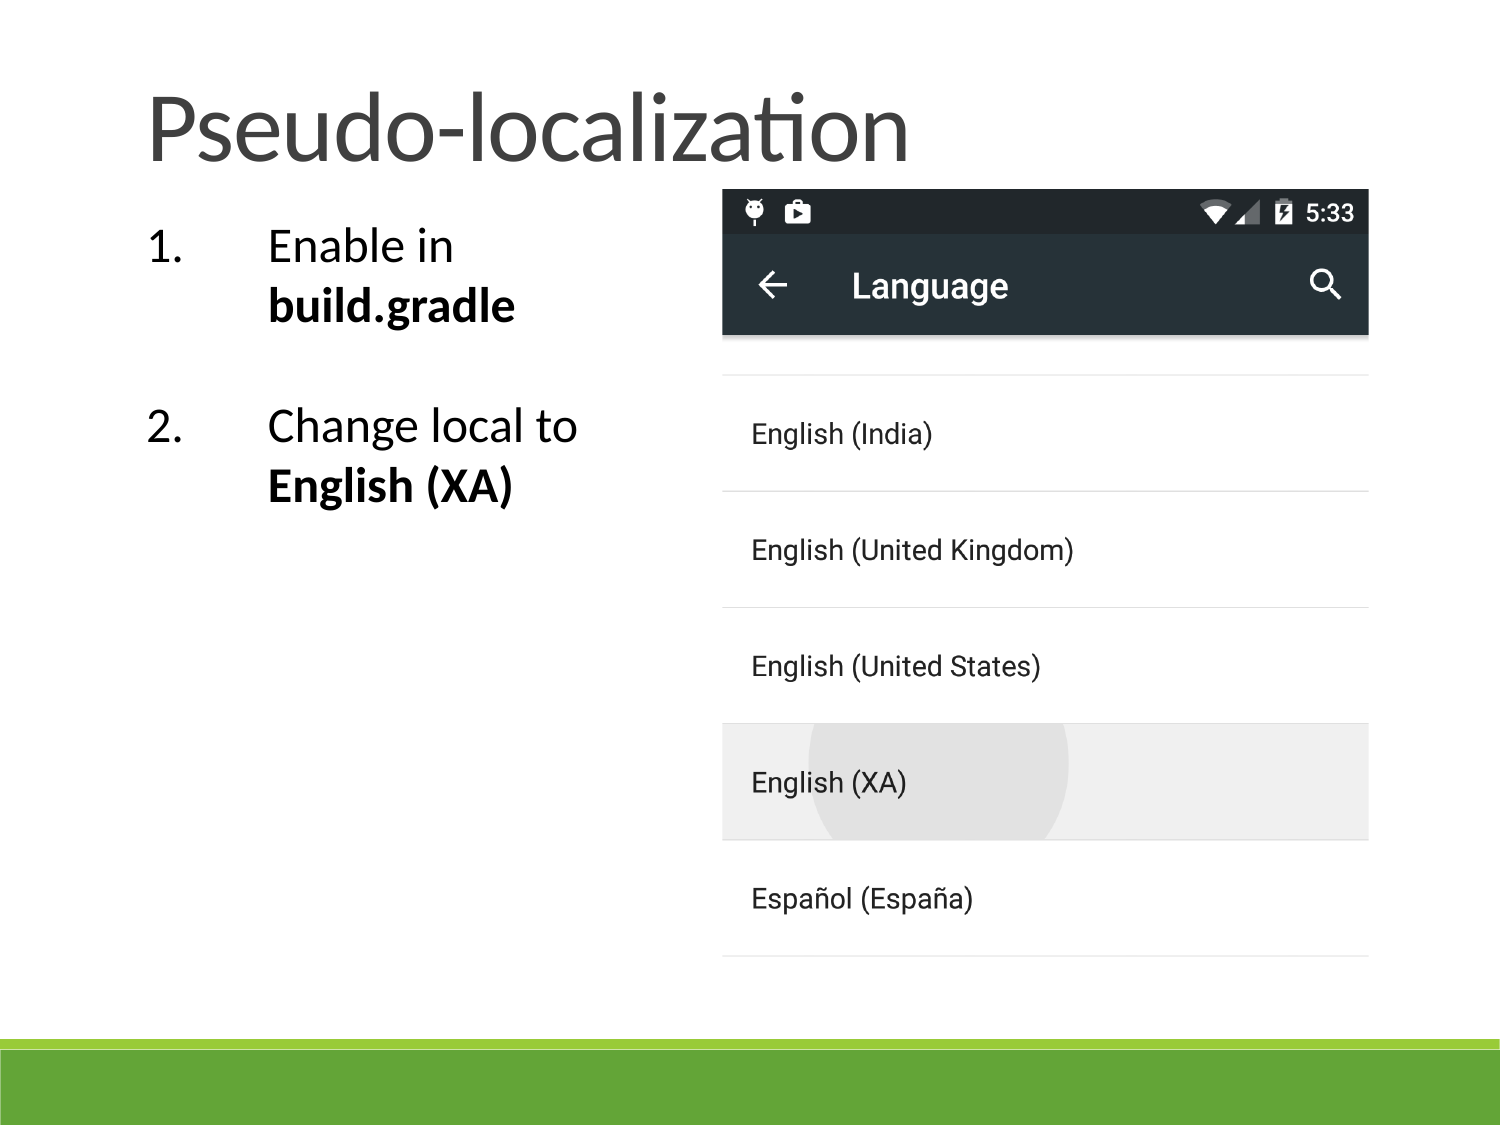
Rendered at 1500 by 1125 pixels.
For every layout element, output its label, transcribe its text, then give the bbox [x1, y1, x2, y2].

title Pseudo-localization [131, 43, 1369, 190]
text_box Enable in build.gradle Change local to English (XA) [131, 205, 628, 521]
picture [721, 188, 1370, 990]
